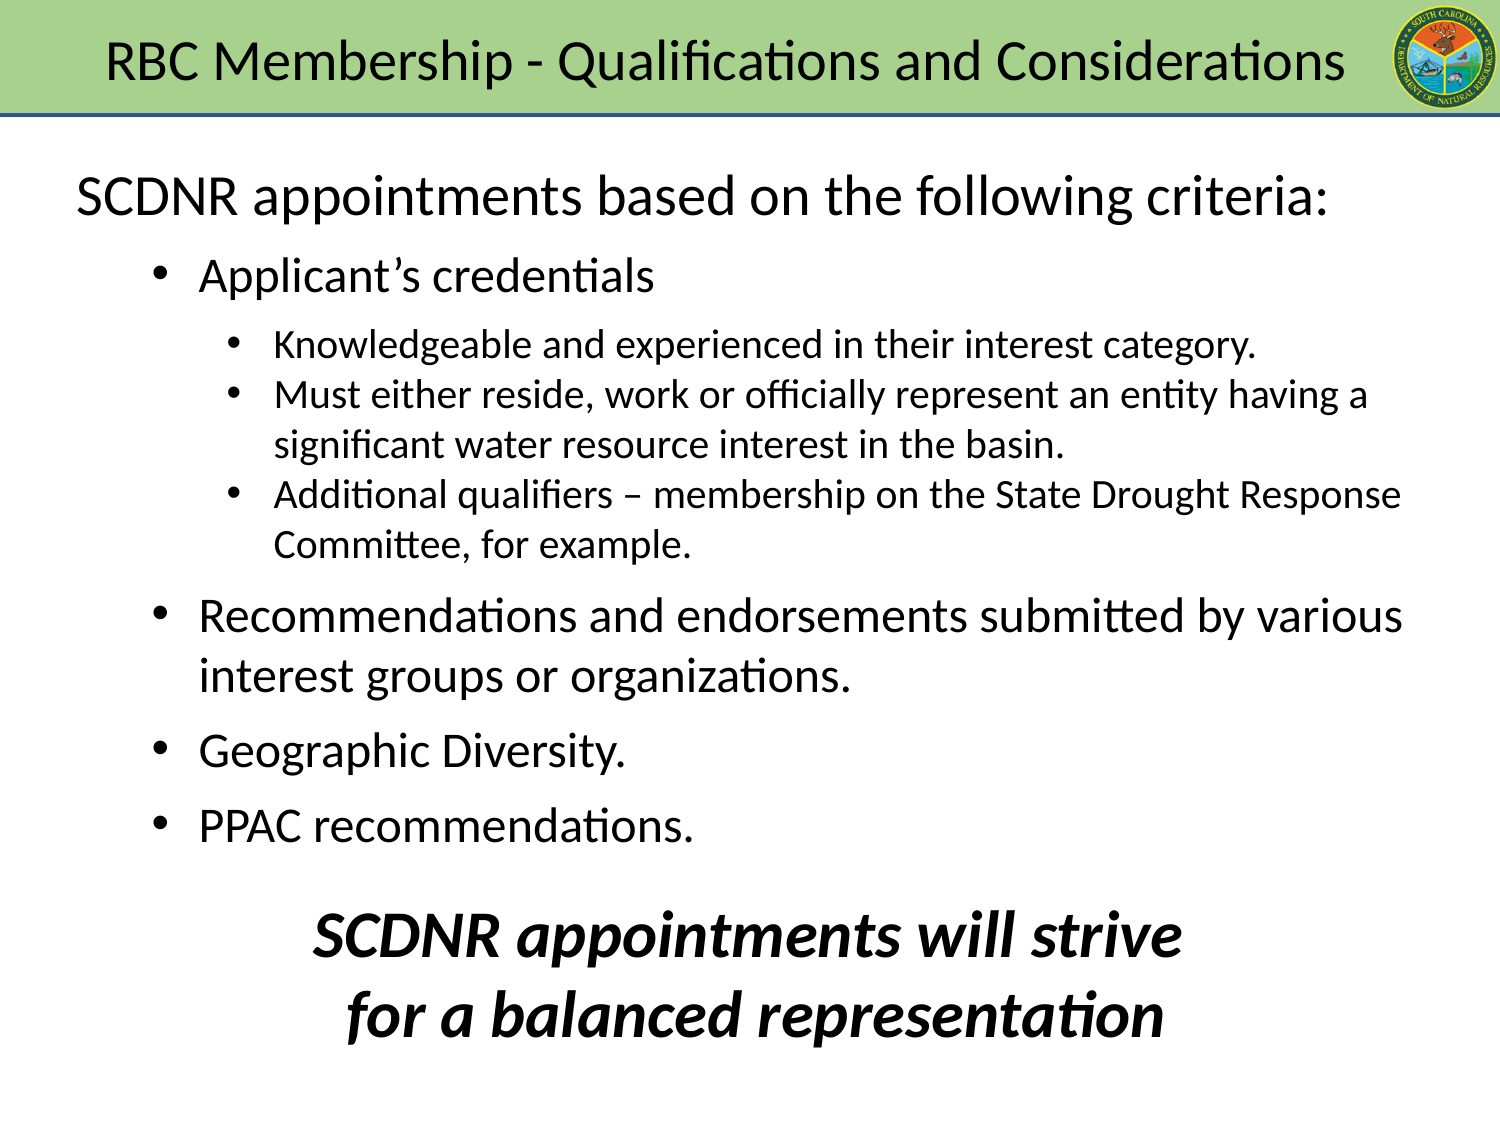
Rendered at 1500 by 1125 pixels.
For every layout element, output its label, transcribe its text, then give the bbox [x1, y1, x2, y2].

text_box SCDNR appointments will strive for a balanced representation [0, 883, 1500, 1058]
text_box [0, 0, 1500, 113]
text_box RBC Membership - Qualifications and Considerations [58, 14, 1392, 100]
picture [1392, 5, 1497, 110]
text_box SCDNR appointments based on the following criteria: Applicant’s credentials Knowledgeable and experienced in their interest category. Must either reside, work or officially represent an entity having a significant water resource interest in the basin. Additional qualifiers – membership on the State Drought Response Committee, for example. Recommendations and endorsements submitted by various interest groups or organizations. Geographic Diversity. PPAC recommendations. [61, 149, 1445, 860]
